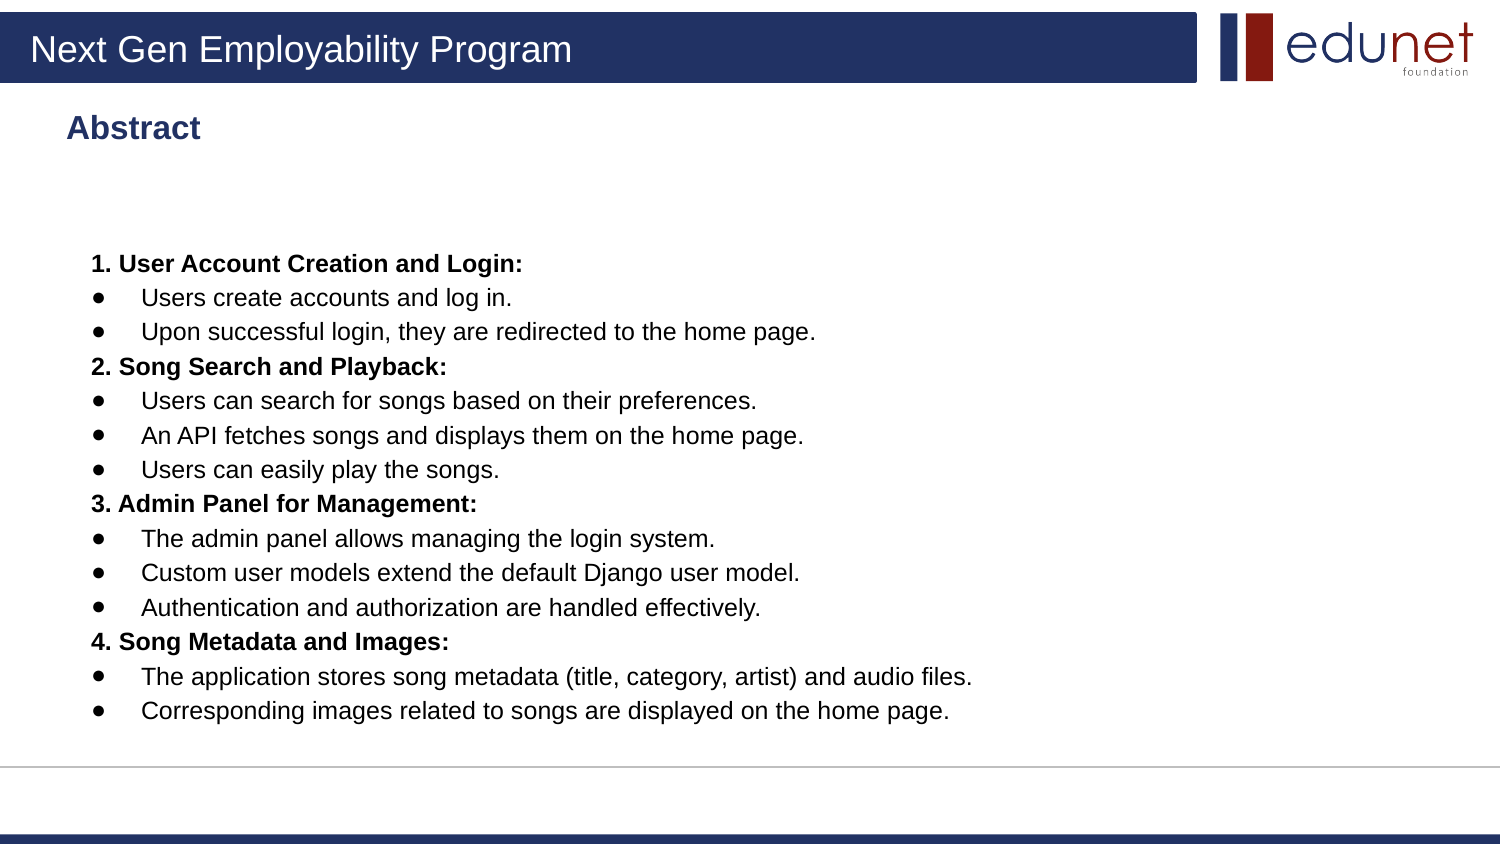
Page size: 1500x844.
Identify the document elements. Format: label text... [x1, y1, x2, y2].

picture [1279, 14, 1482, 83]
title Abstract [51, 91, 505, 181]
list 1. User Account Creation and Login: Users create accounts and log in. Upon successful login, they are redirected to the home page. 2. Song Search and Playback: Users can search for songs based on their preferences. An API fetches songs and displays them on the home page. Users can easily play the songs. 3. Admin Panel for Management: The admin panel allows managing the login system. Custom user models extend the default Django user model. Authentication and authorization are handled effectively. 4. Song Metadata and Images: The application stores song metadata (title, category, artist) and audio files. Corresponding images related to songs are displayed on the home page. [51, 200, 1442, 766]
